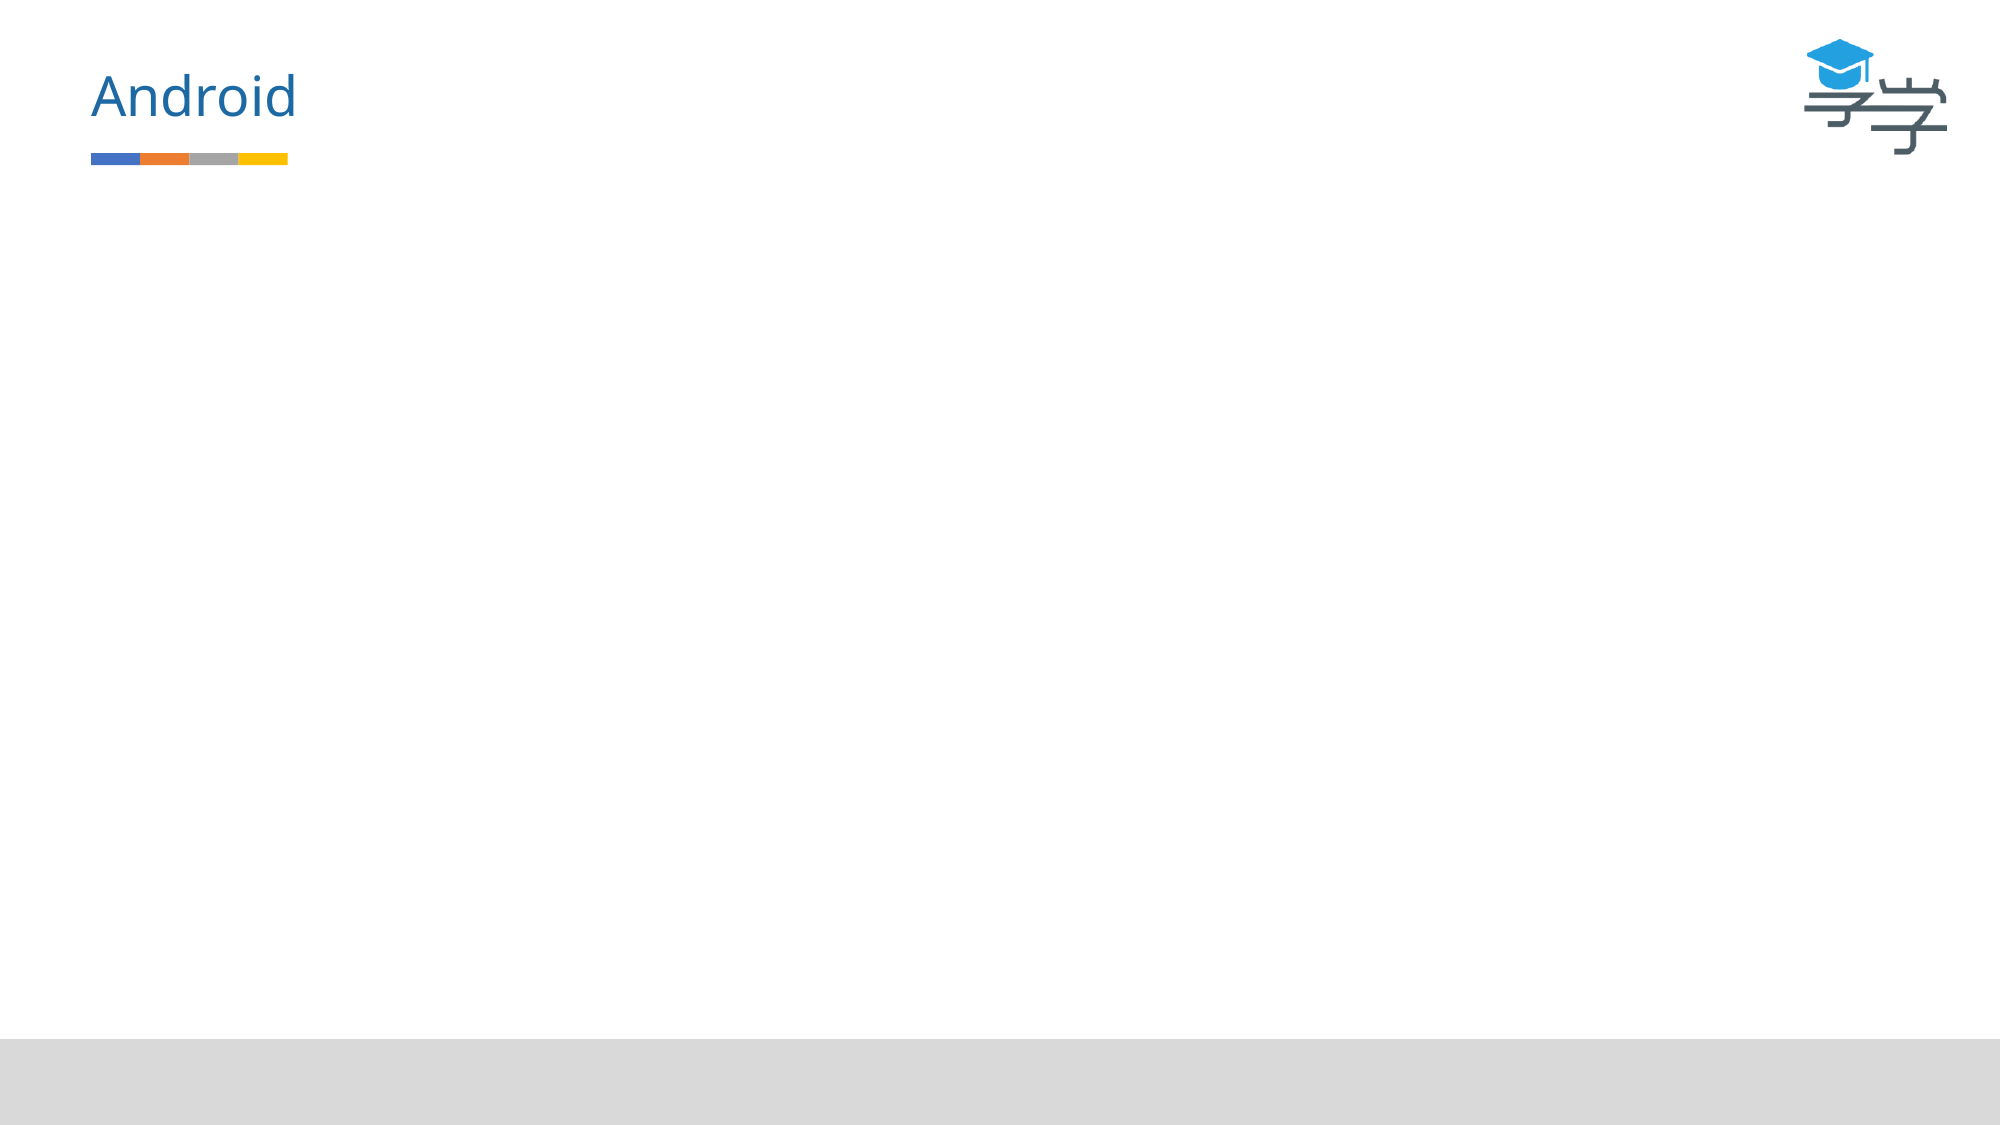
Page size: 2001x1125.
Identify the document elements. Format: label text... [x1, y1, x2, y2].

picture [1799, 20, 1952, 173]
text_box Android [91, 60, 1042, 128]
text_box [90, 152, 288, 166]
